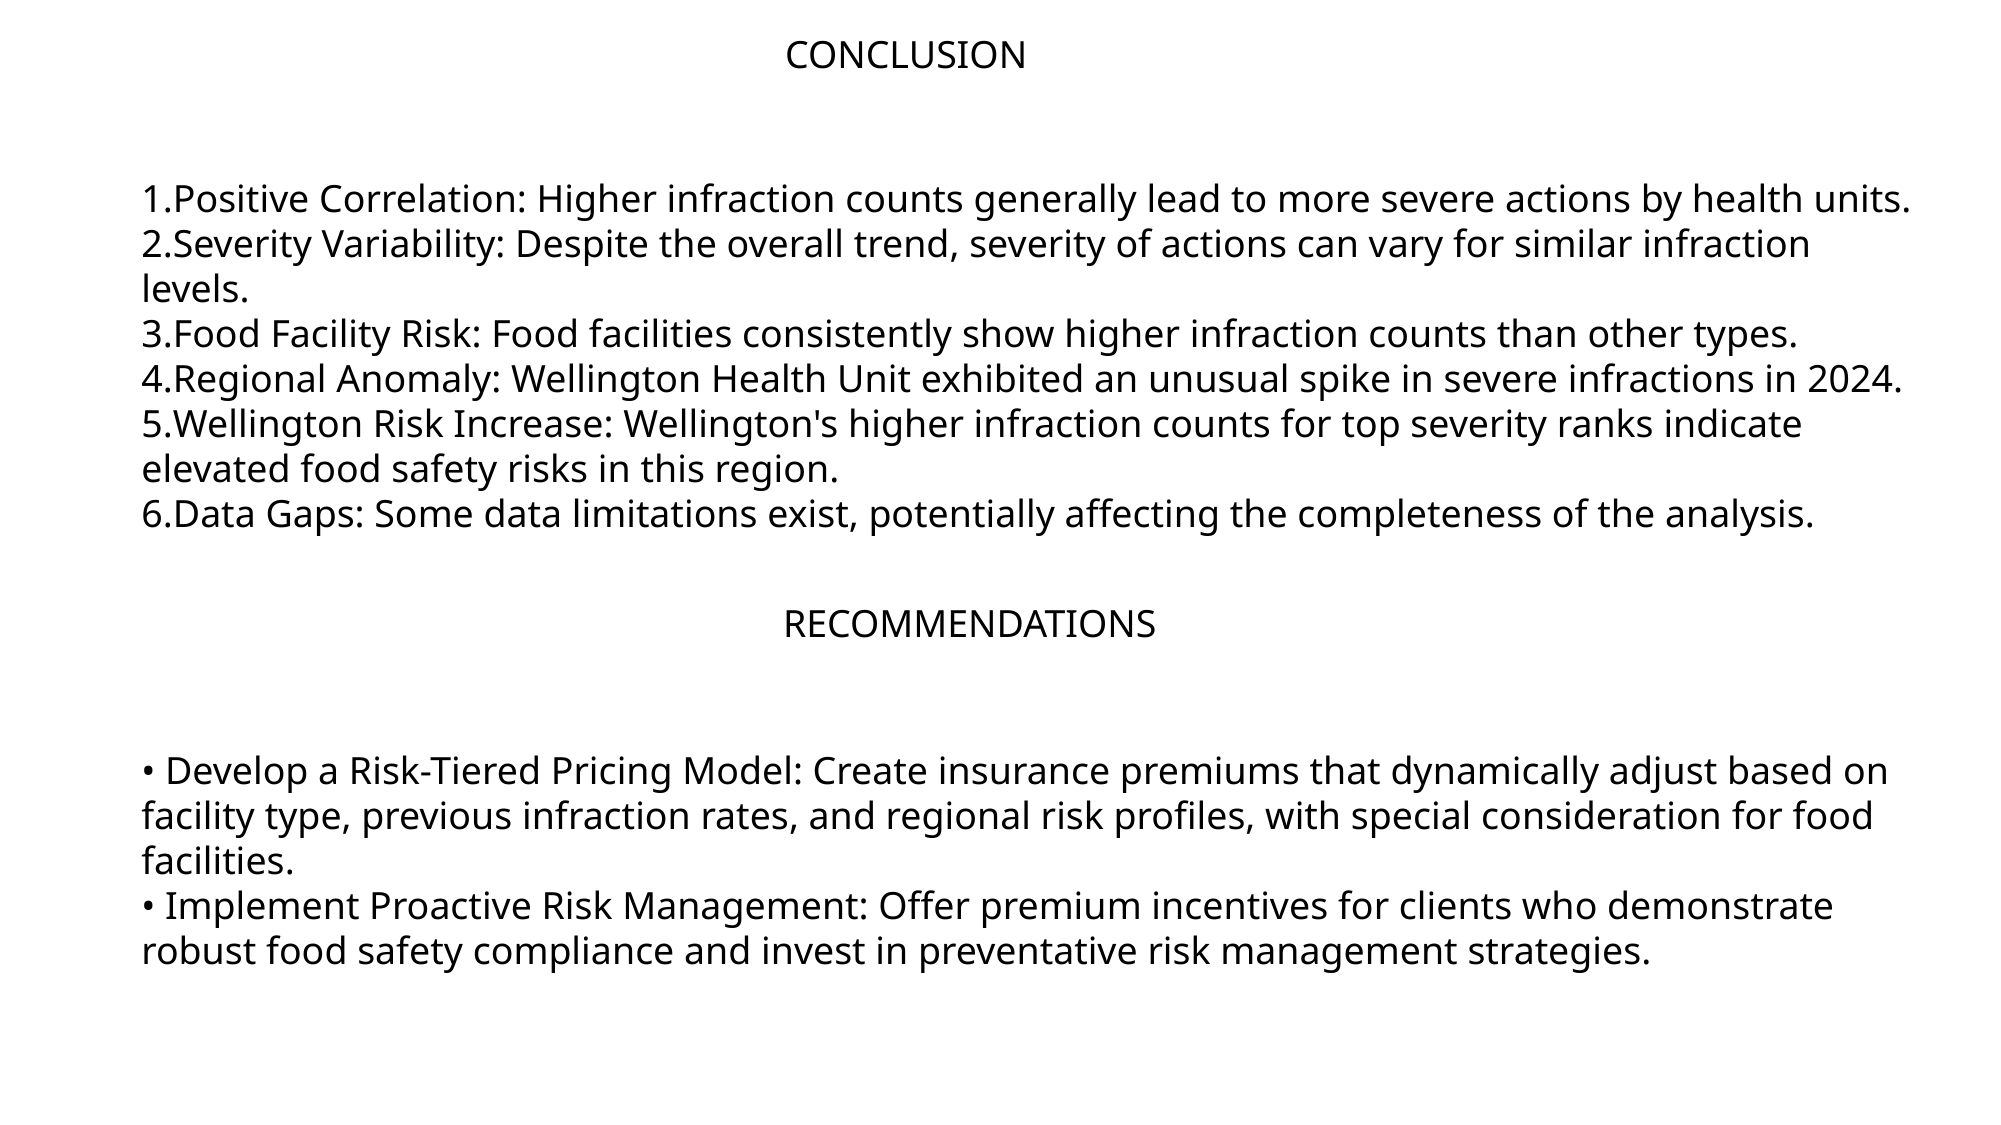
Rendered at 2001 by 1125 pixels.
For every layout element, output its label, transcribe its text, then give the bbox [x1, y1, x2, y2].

text_box • Develop a Risk-Tiered Pricing Model: Create insurance premiums that dynamically adjust based on facility type, previous infraction rates, and regional risk profiles, with special consideration for food facilities. • Implement Proactive Risk Management: Offer premium incentives for clients who demonstrate robust food safety compliance and invest in preventative risk management strategies. [126, 694, 1931, 1070]
text_box RECOMMENDATIONS [768, 632, 1209, 653]
text_box CONCLUSION [750, 23, 1072, 84]
text_box Positive Correlation: Higher infraction counts generally lead to more severe actions by health units. Severity Variability: Despite the overall trend, severity of actions can vary for similar infraction levels. Food Facility Risk: Food facilities consistently show higher infraction counts than other types. Regional Anomaly: Wellington Health Unit exhibited an unusual spike in severe infractions in 2024. Wellington Risk Increase: Wellington's higher infraction counts for top severity ranks indicate elevated food safety risks in this region. Data Gaps: Some data limitations exist, potentially affecting the completeness of the analysis. [126, 167, 1931, 632]
